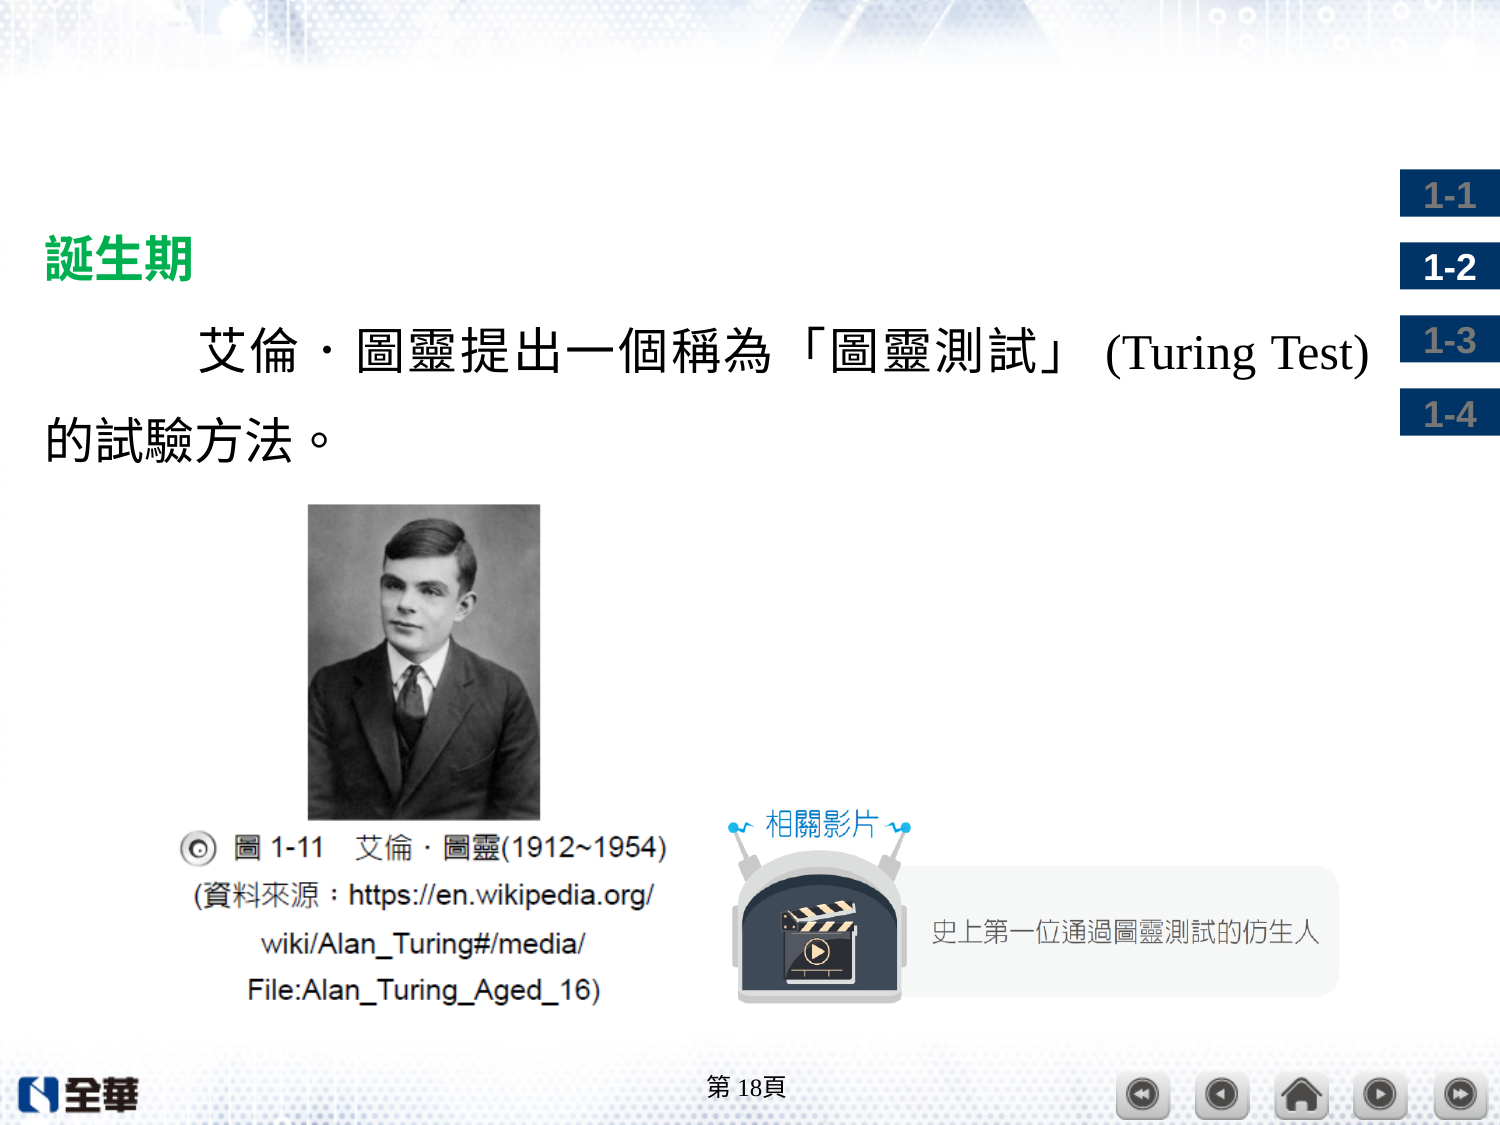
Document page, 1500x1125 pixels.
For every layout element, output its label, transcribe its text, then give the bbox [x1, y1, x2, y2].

list 誕生期 艾倫．圖靈提出一個稱為「圖靈測試」(Turing Test) 的試驗方法。 [29, 219, 1386, 1048]
picture [0, 0, 1500, 1125]
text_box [711, 787, 1351, 1014]
